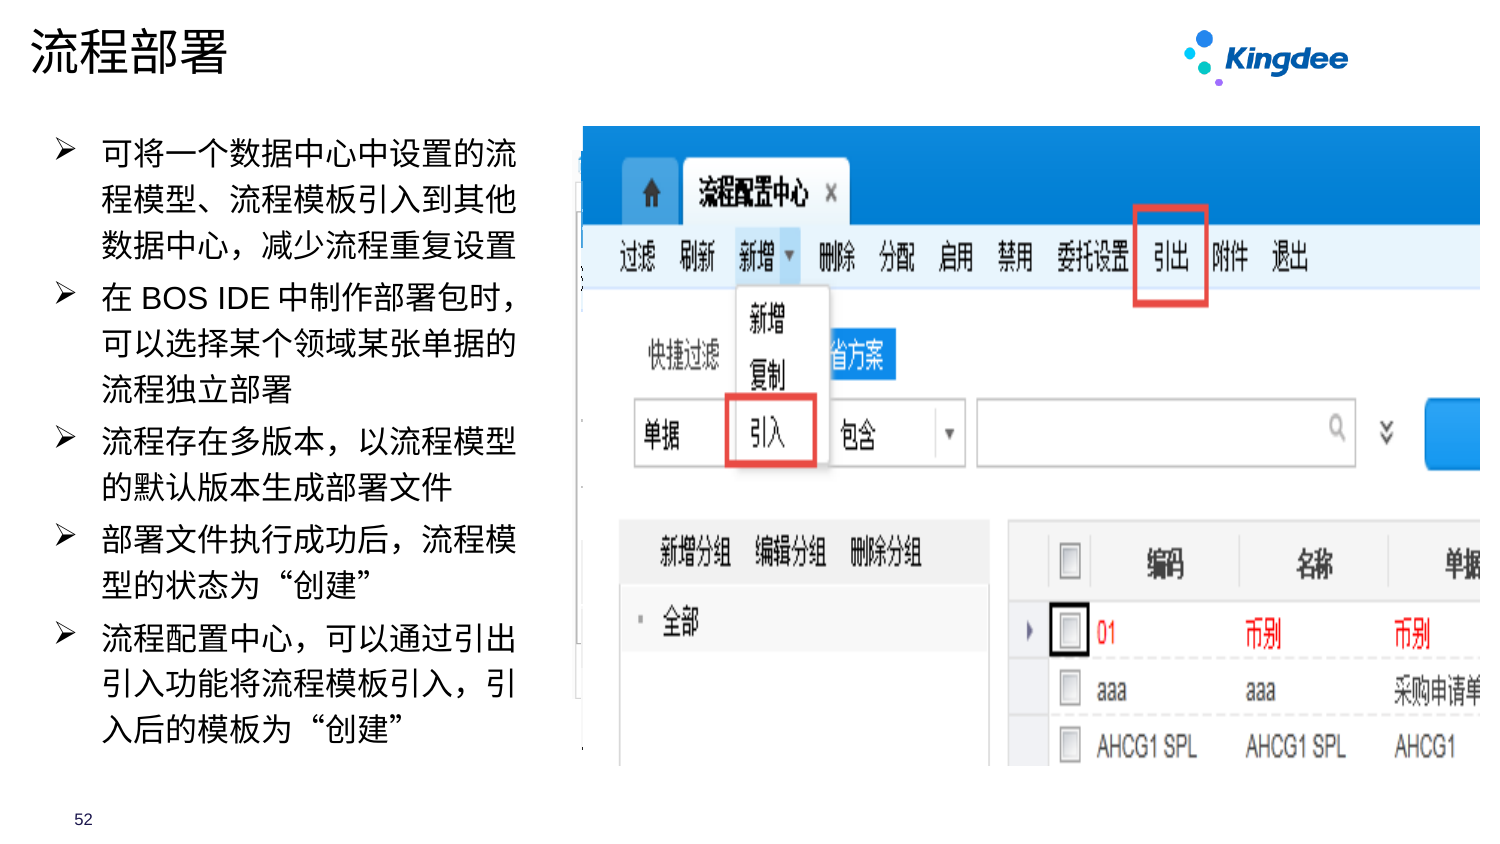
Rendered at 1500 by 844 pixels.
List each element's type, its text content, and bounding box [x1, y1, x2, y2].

title 流程部署 [29, 19, 1409, 107]
list 可将一个数据中心中设置的流程模型、流程模板引入到其他数据中心，减少流程重复设置 在BOS IDE中制作部署包时，可以选择某个领域某张单据的流程独立部署 流程存在多版本，以流程模型的默认版本生成部署文件 部署文件执行成功后，流程模型的状态为“创建” 流程配置中心，可以通过引出引入功能将流程模板引入，引入后的模板为“创建” [52, 125, 526, 759]
picture [572, 126, 1481, 766]
